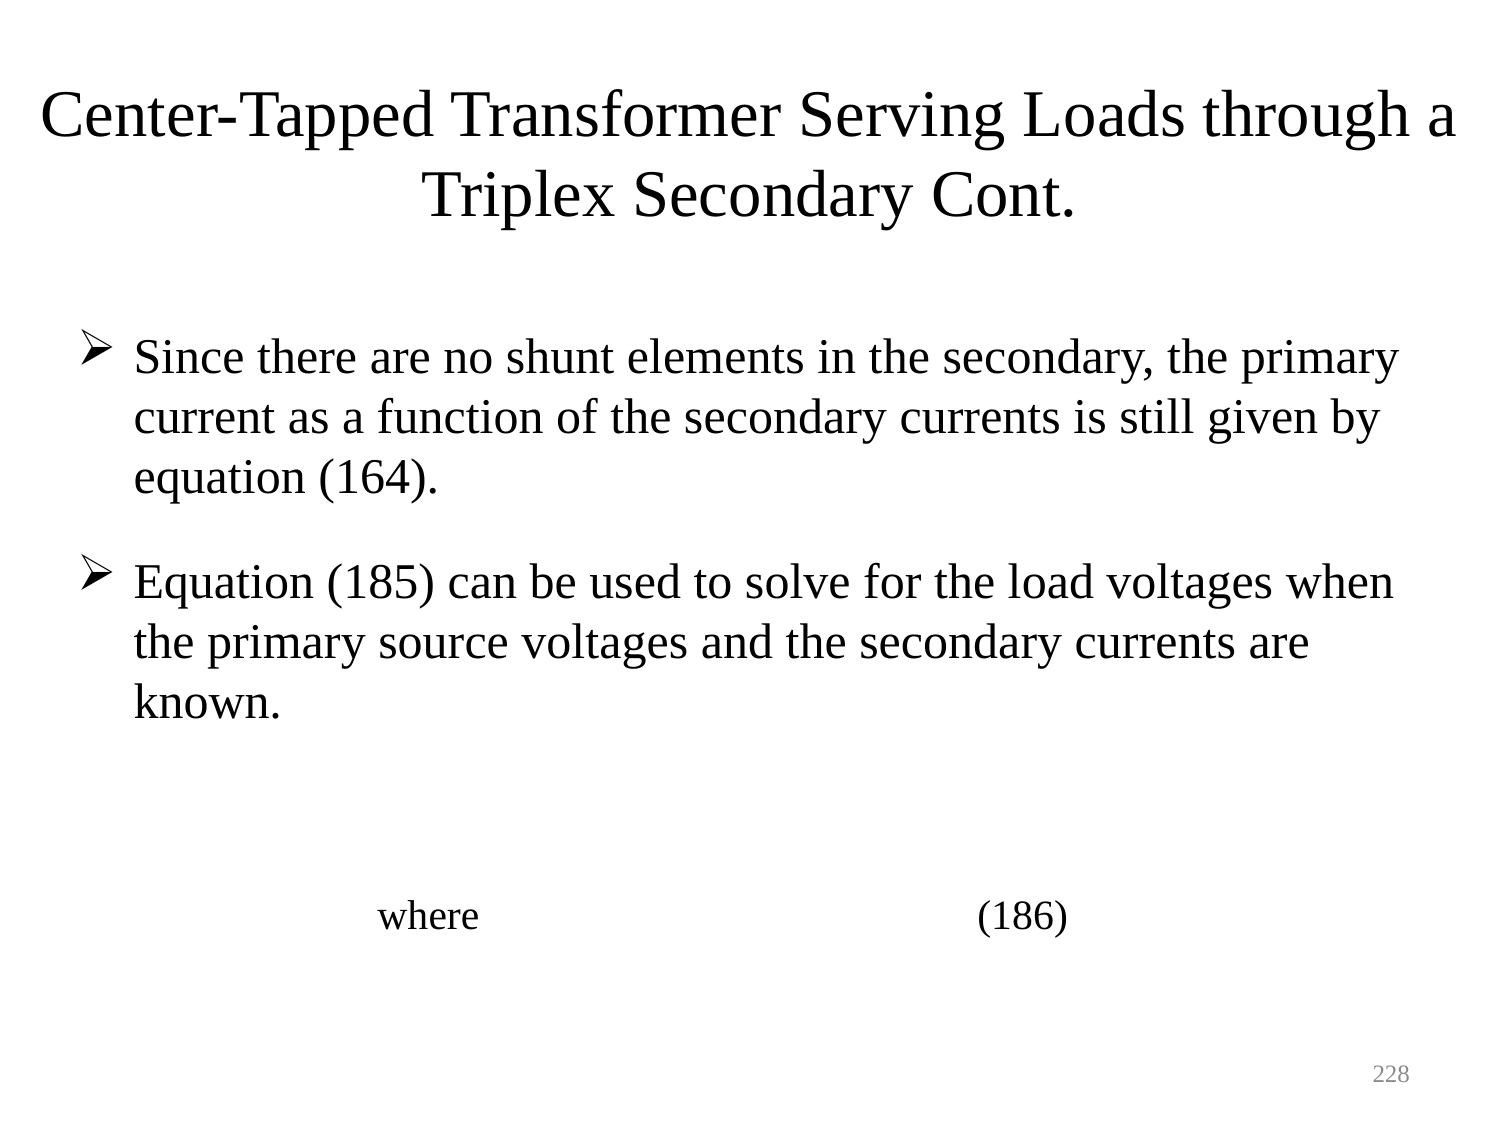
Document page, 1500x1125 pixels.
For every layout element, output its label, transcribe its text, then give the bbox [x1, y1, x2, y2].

slide_number 228 [1074, 1042, 1425, 1103]
text_box Center-Tapped Transformer Serving Loads through a Triplex Secondary Cont. [0, 62, 1500, 238]
